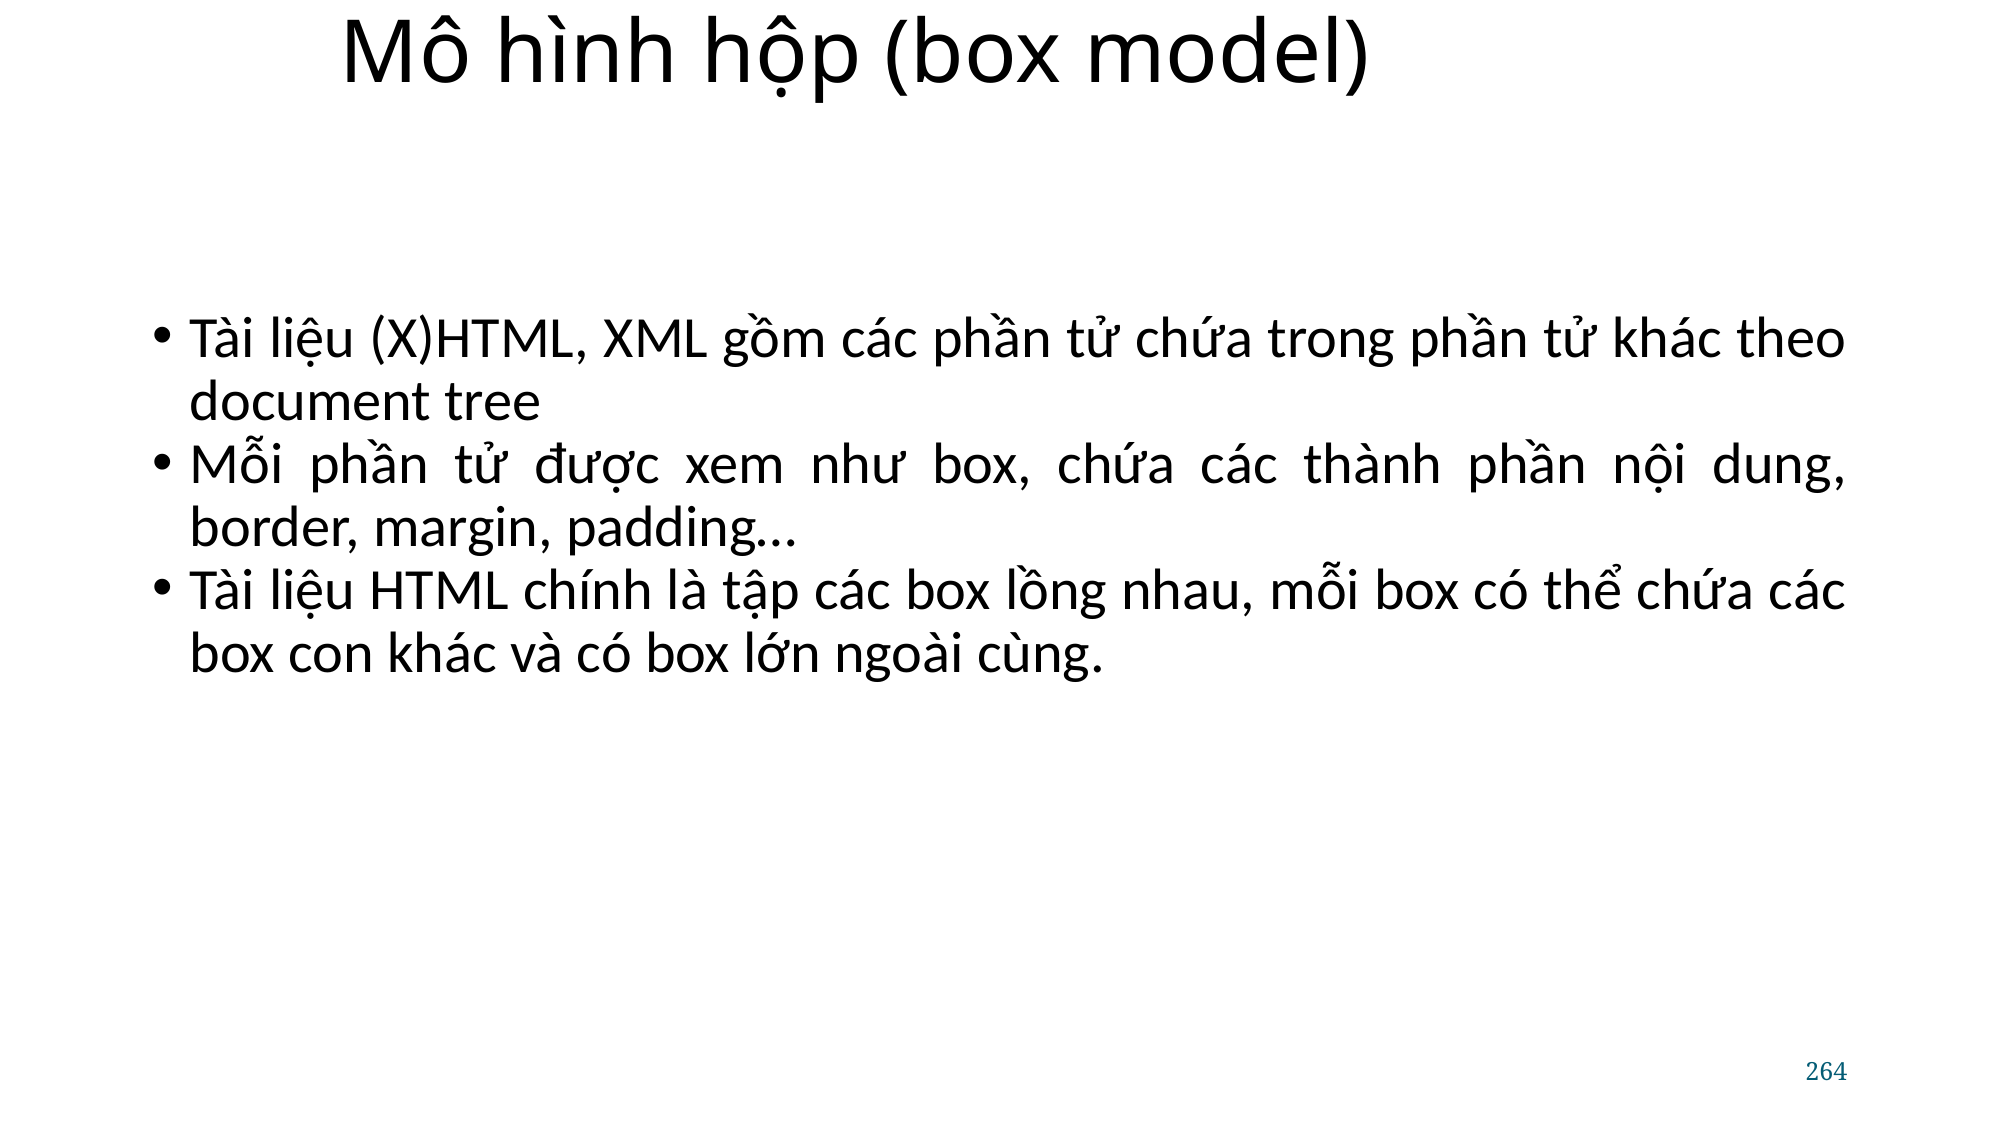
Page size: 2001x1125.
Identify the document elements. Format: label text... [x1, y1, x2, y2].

list Tài liệu (X)HTML, XML gồm các phần tử chứa trong phần tử khác theo document tree Mỗi phần tử được xem như box, chứa các thành phần nội dung, border, margin, padding… Tài liệu HTML chính là tập các box lồng nhau, mỗi box có thể chứa các box con khác và có box lớn ngoài cùng. [137, 299, 1863, 1014]
title Mô hình hộp (box model) [324, 0, 1713, 110]
slide_number 264 [1412, 1042, 1863, 1103]
